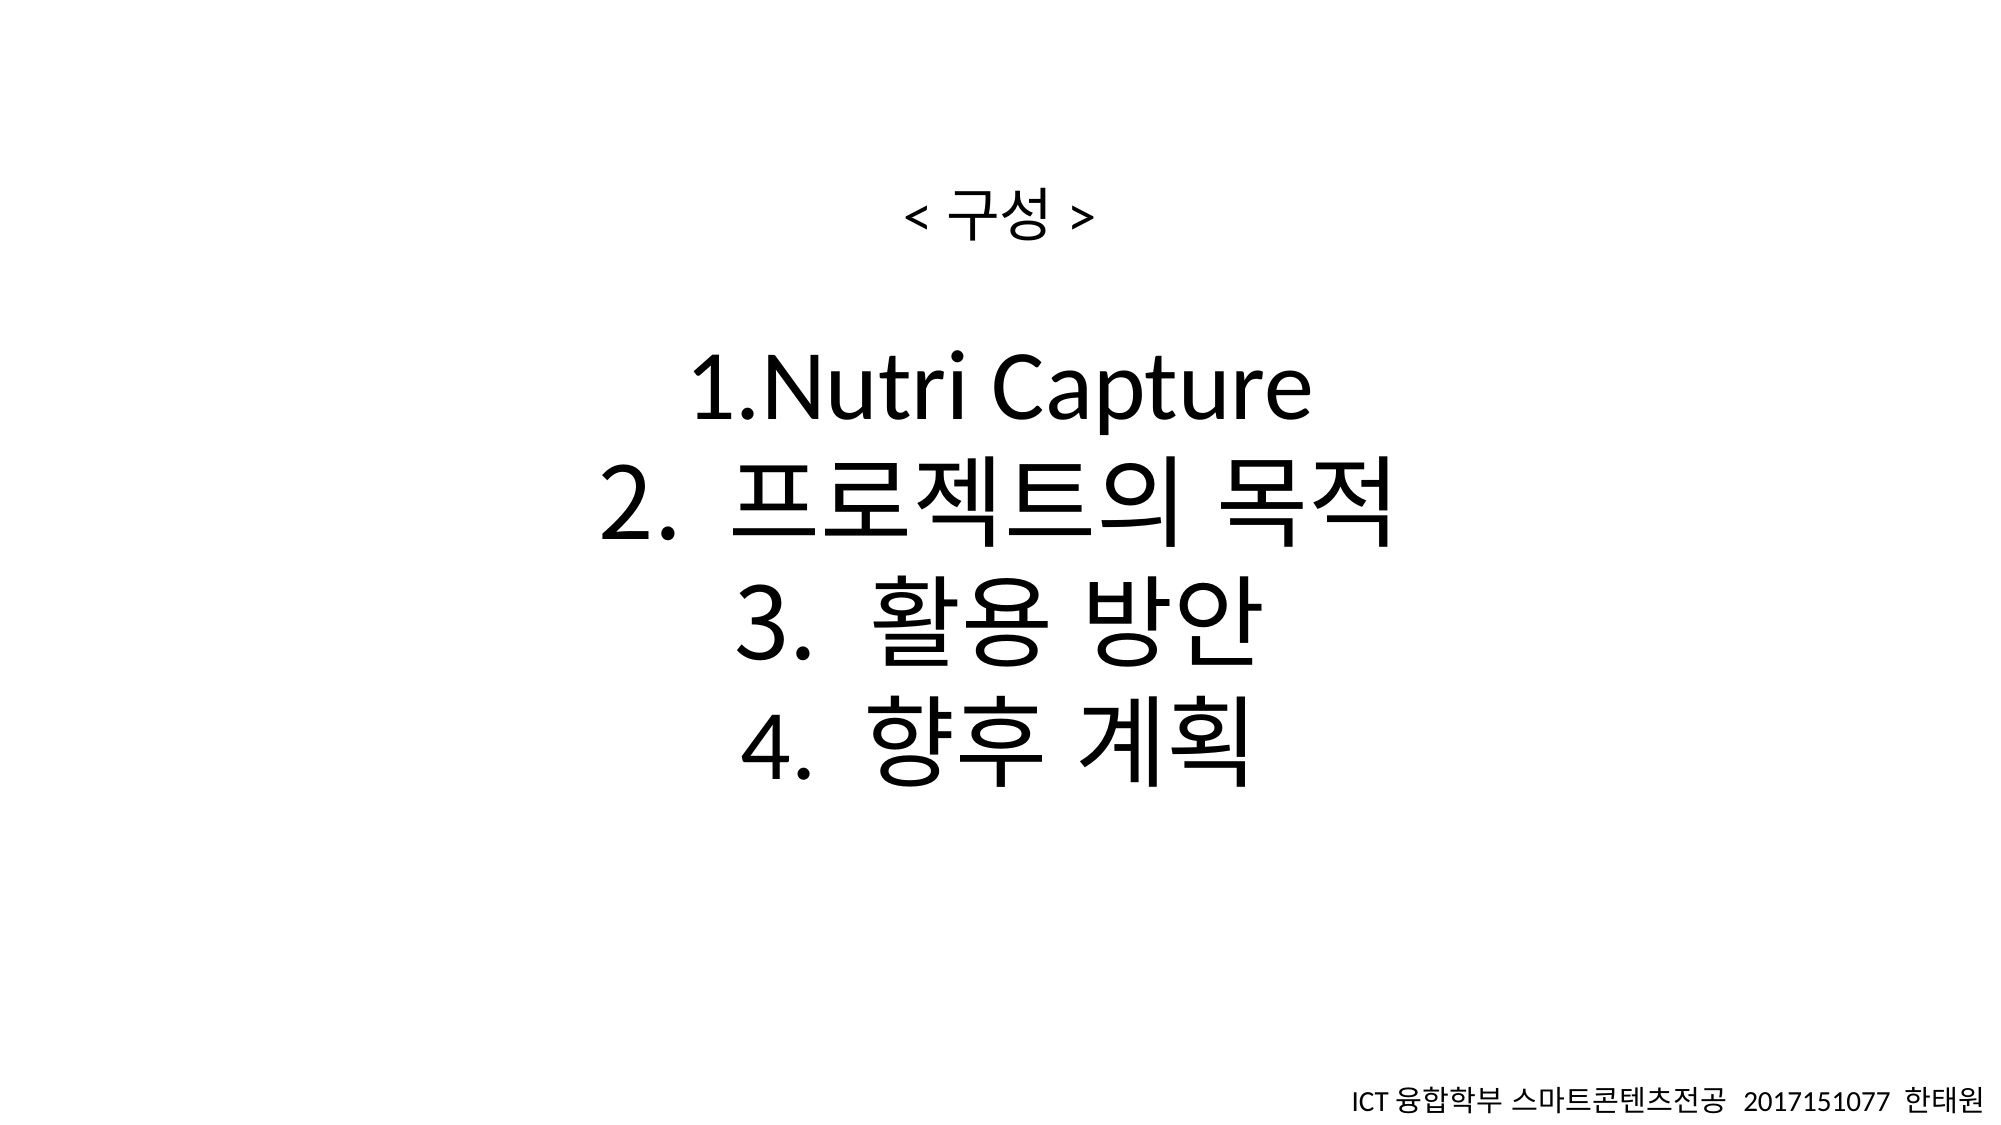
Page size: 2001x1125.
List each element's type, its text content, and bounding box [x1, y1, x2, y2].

text_box ICT융합학부 스마트콘텐츠전공 2017151077 한태원 [1270, 1074, 2000, 1125]
text_box Nutri Capture 프로젝트의 목적 활용 방안 4. 향후 계획 [559, 312, 1441, 807]
text_box <구성> [499, 171, 1501, 256]
